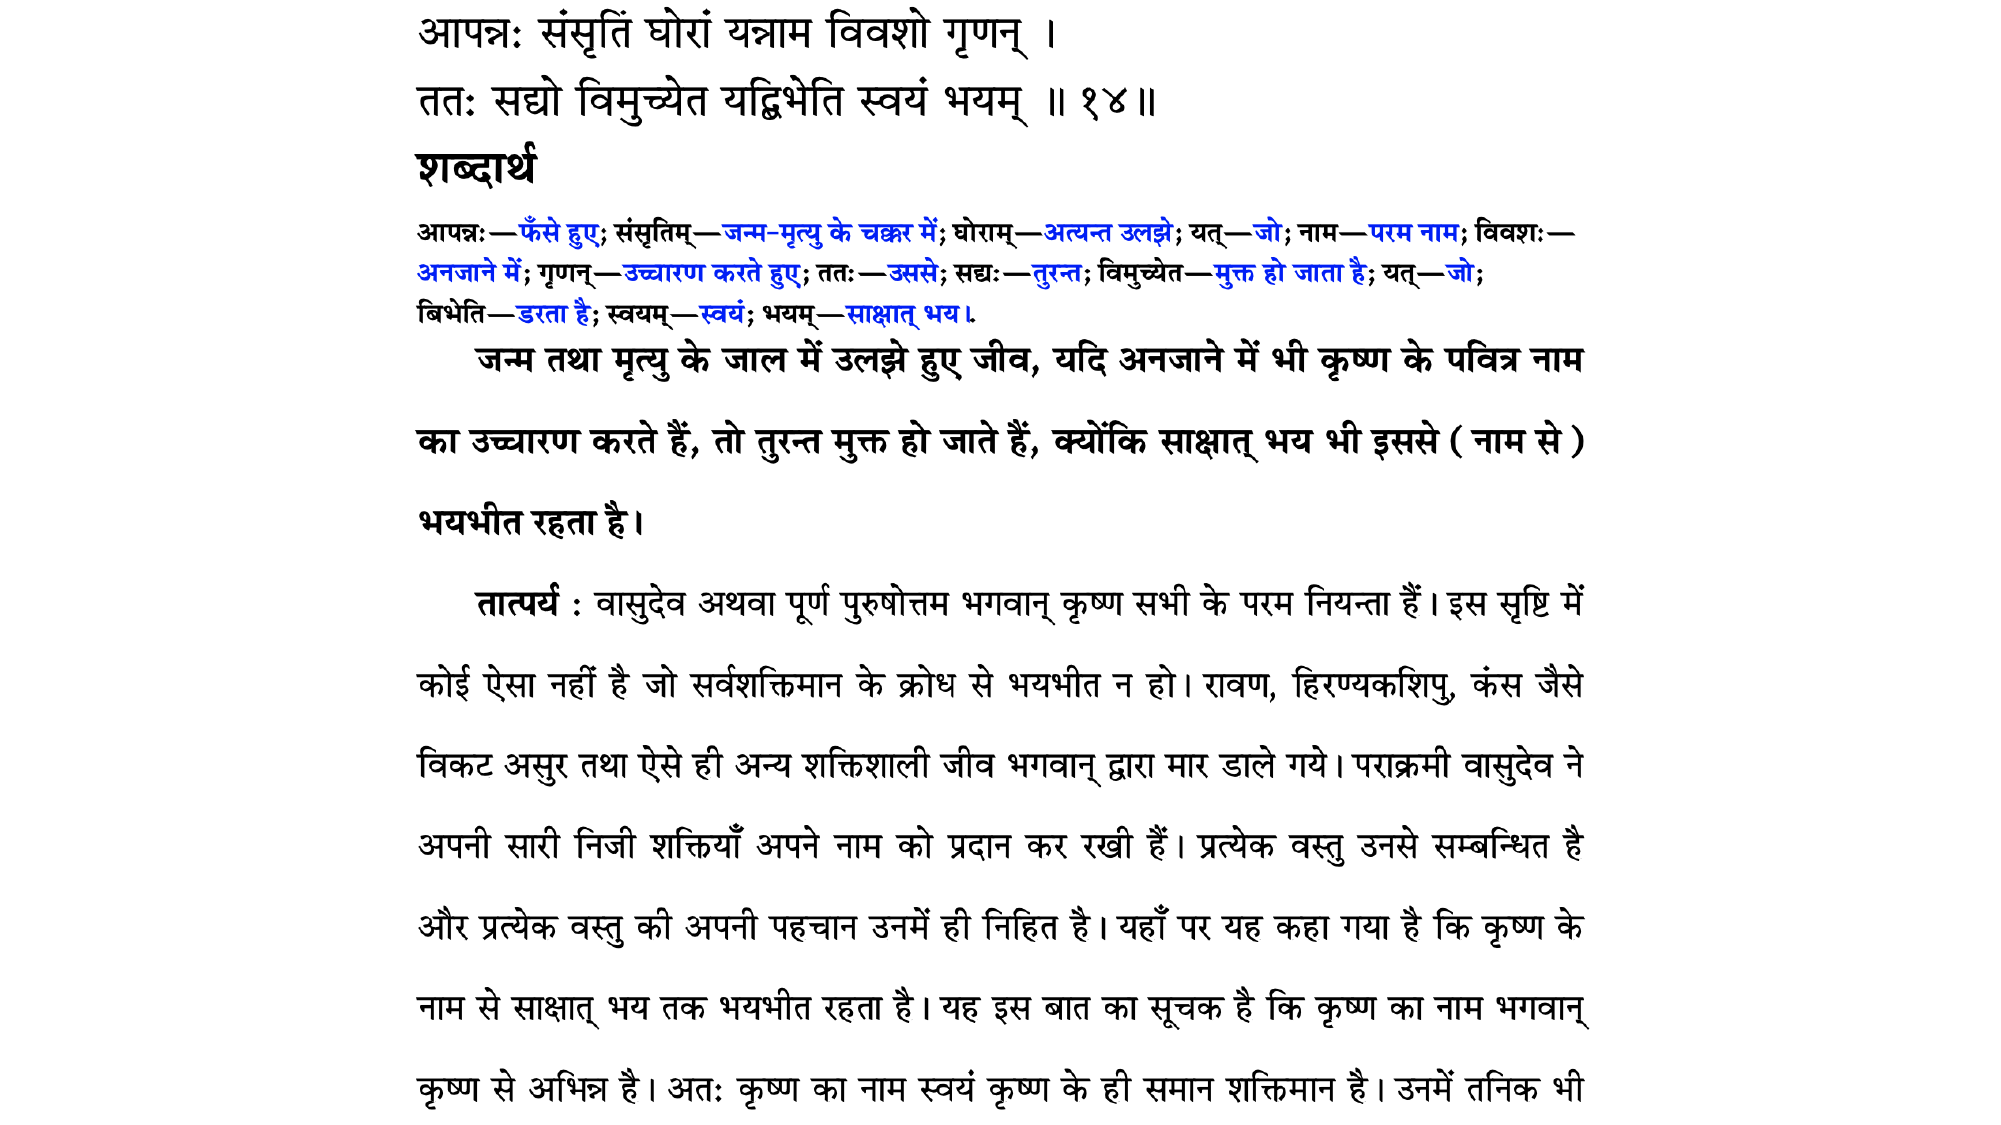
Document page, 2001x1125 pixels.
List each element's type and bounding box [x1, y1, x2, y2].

picture [398, 0, 1602, 1125]
